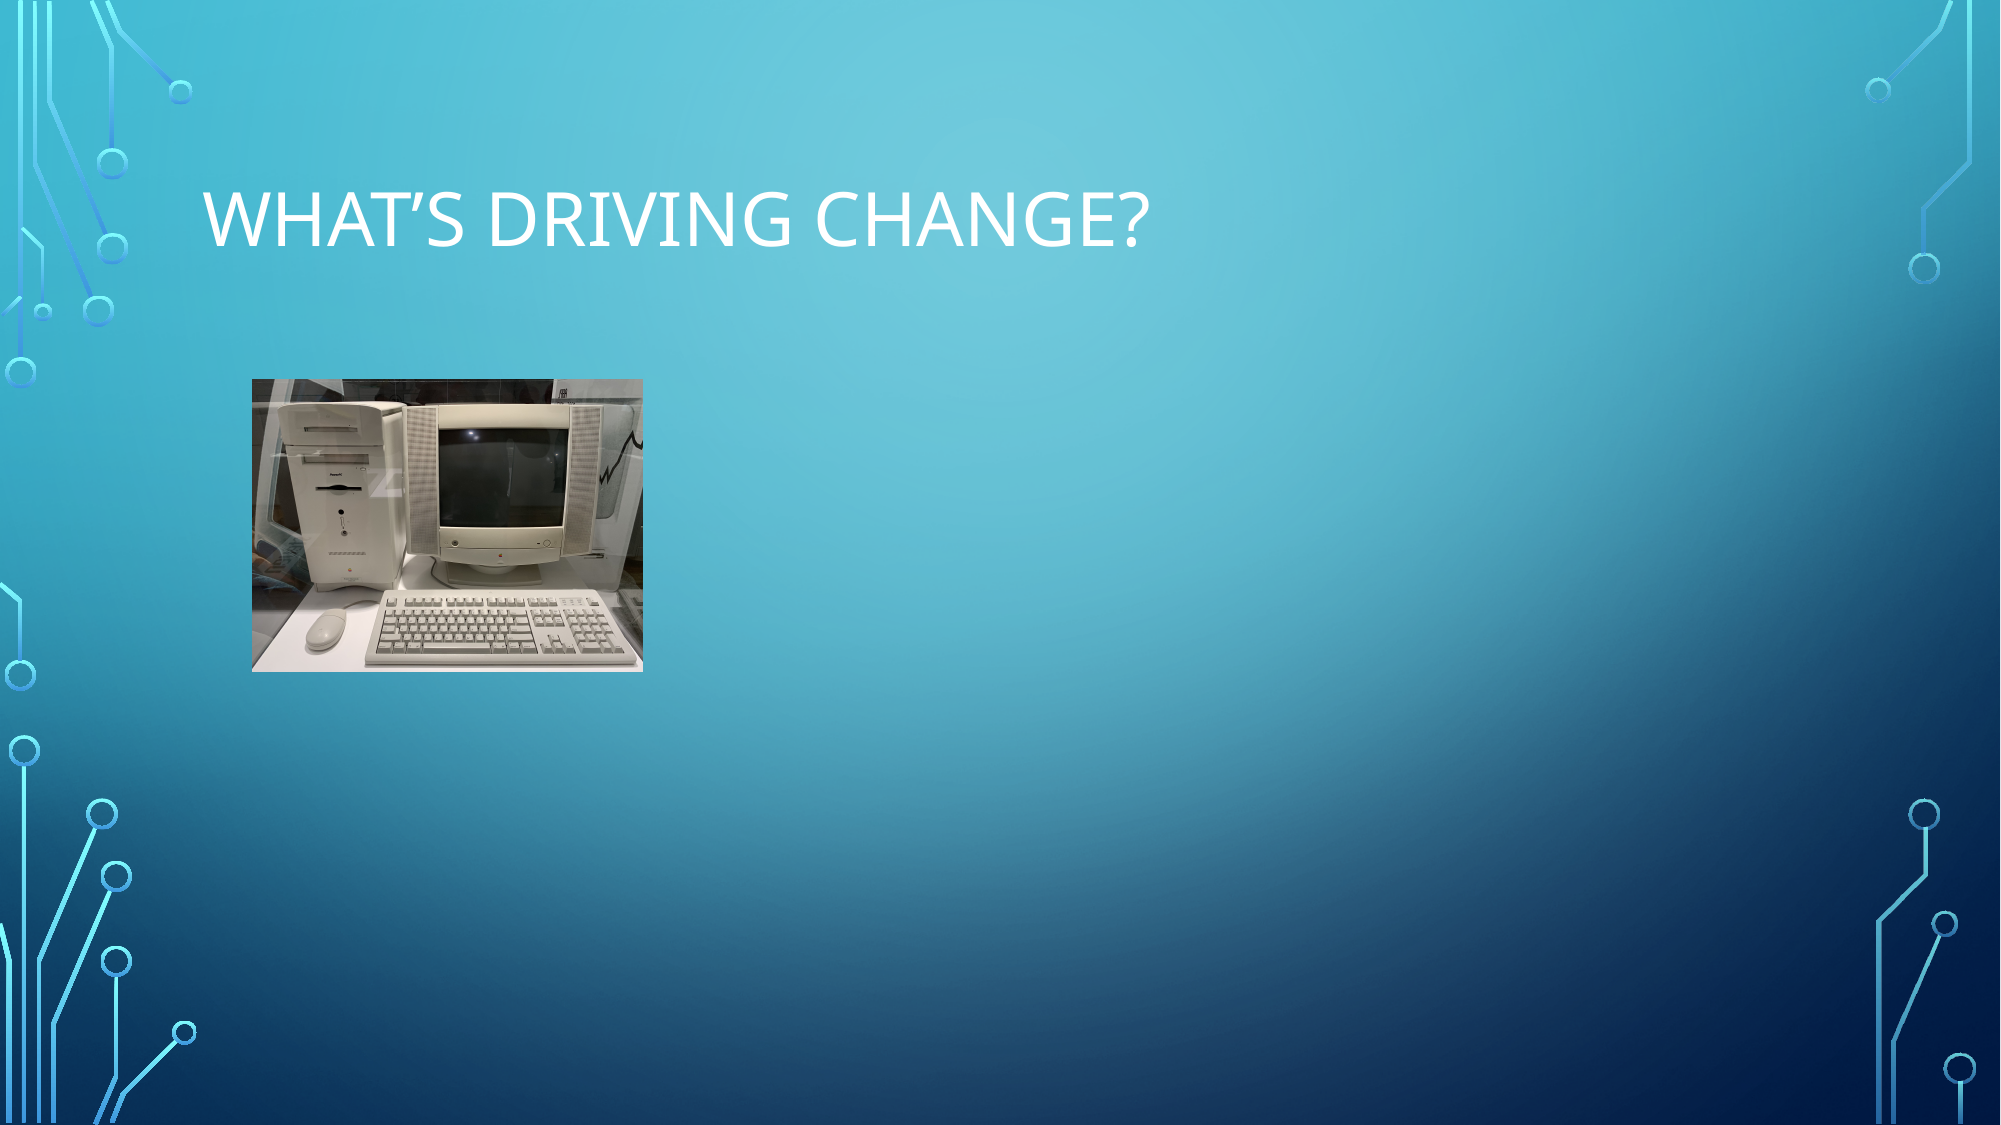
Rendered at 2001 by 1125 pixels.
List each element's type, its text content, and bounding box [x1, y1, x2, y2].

title WHAT’s DRIVING CHANGE? [187, 101, 1813, 344]
picture [252, 379, 643, 673]
